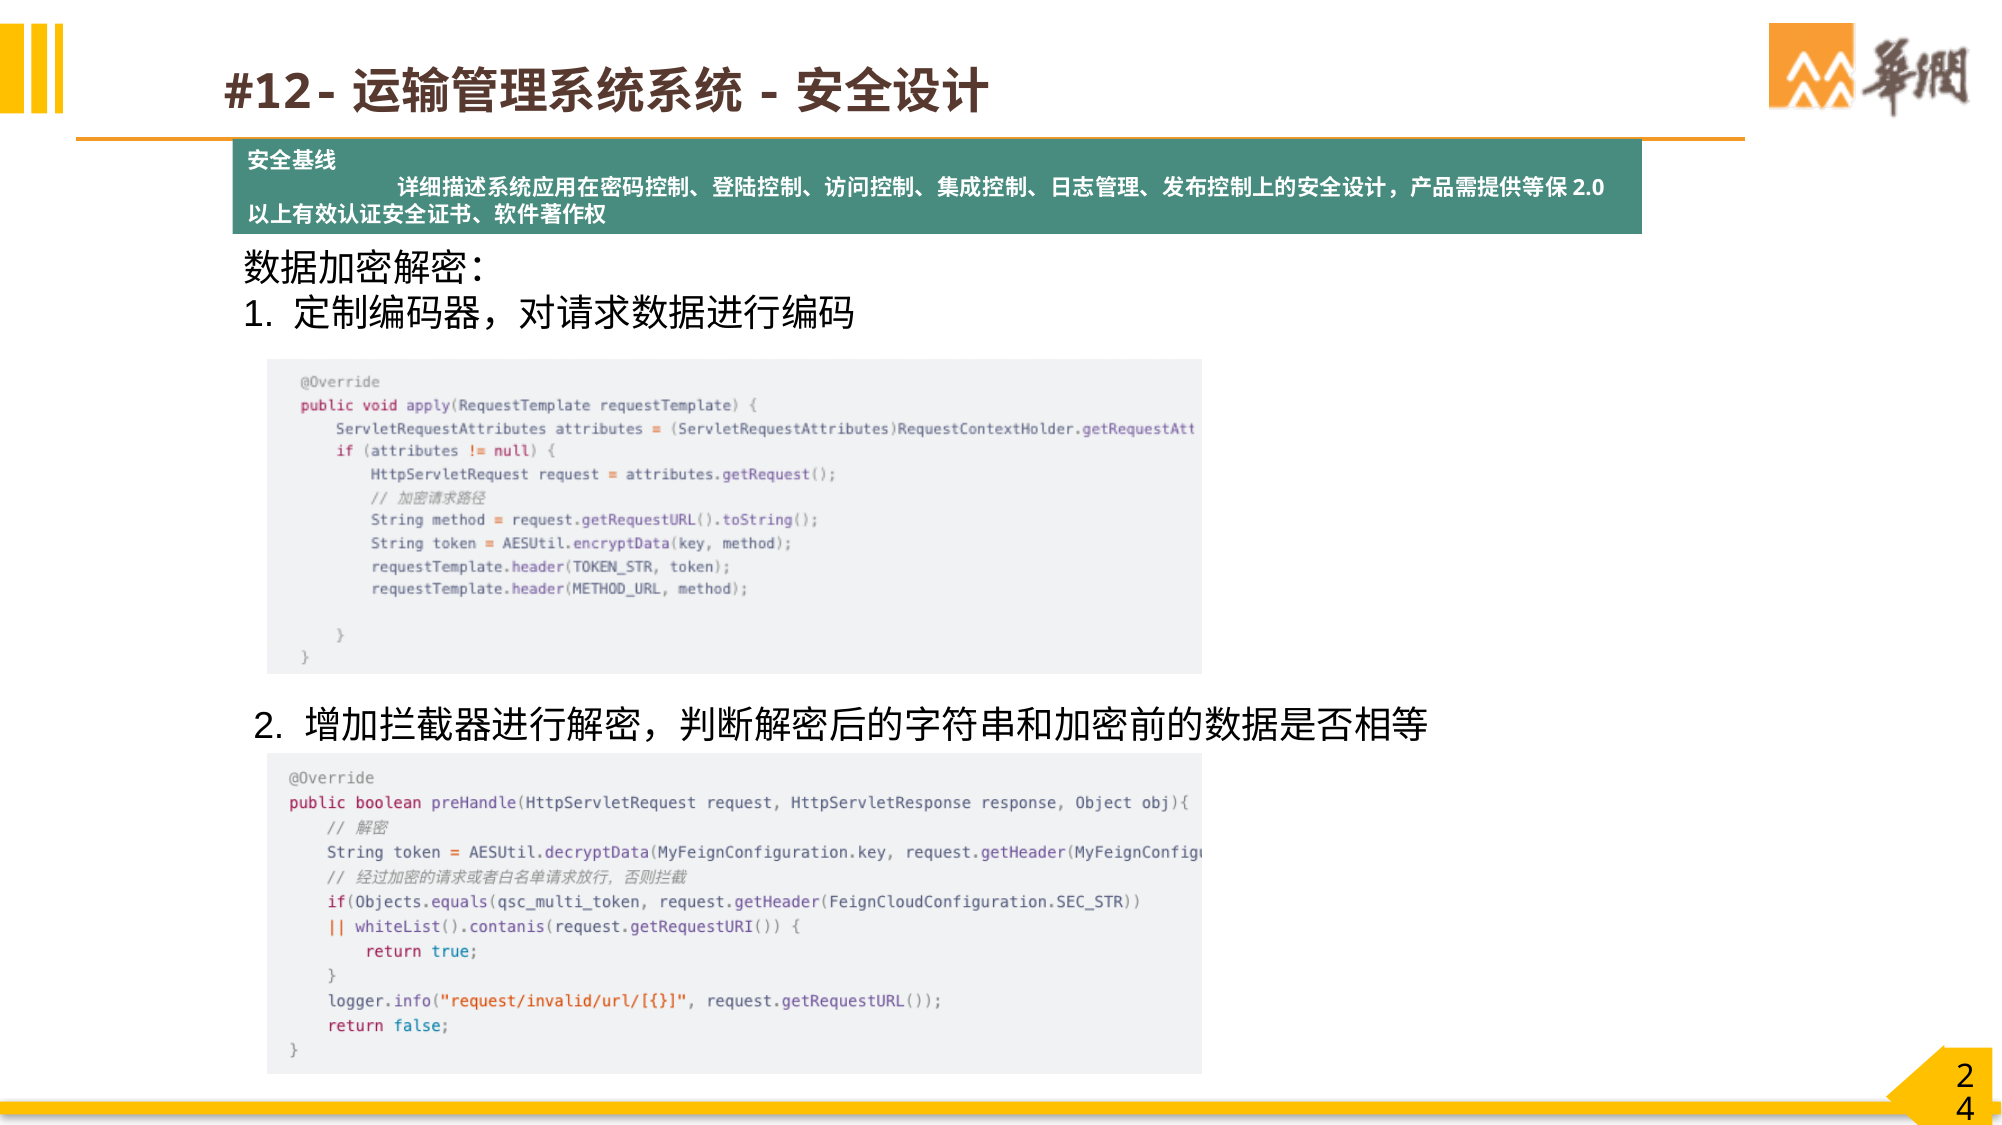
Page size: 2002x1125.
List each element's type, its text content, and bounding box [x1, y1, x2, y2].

text_box 2. 增加拦截器进行解密，判断解密后的字符串和加密前的数据是否相等 [238, 693, 1444, 753]
text_box 数据加密解密： 1. 定制编码器，对请求数据进行编码 [228, 237, 872, 432]
picture [266, 359, 1202, 674]
picture [1769, 23, 1970, 142]
picture [266, 753, 1202, 1075]
text_box 安全基线 详细描述系统应用在密码控制、登陆控制、访问控制、集成控制、日志管理、发布控制上的安全设计，产品需提供等保2.0以上有效认证安全证书、软件著作权 [232, 138, 1642, 234]
title #12-运输管理系统系统-安全设计 [208, 43, 1890, 135]
